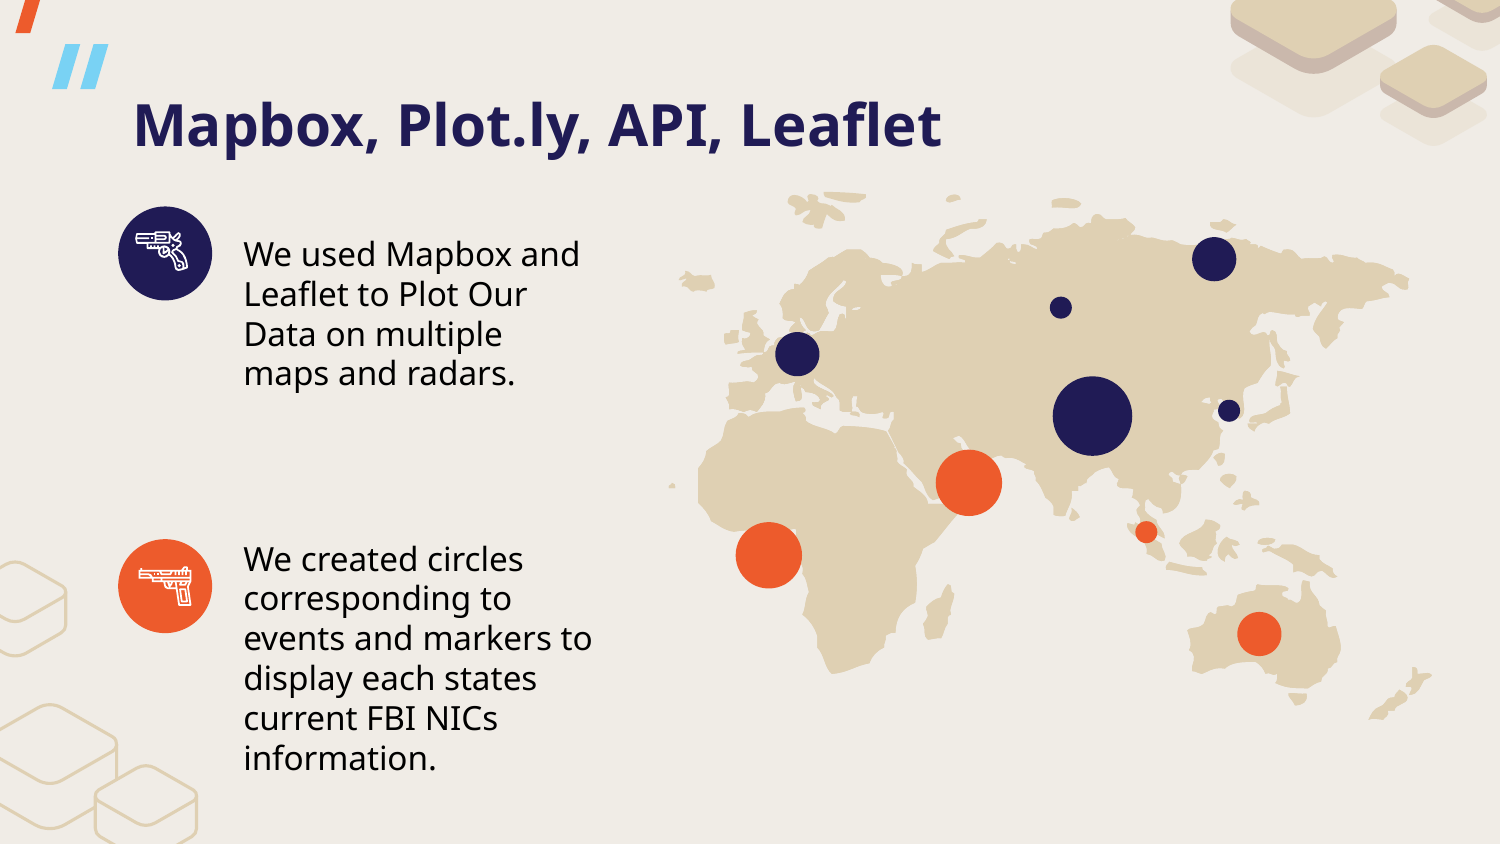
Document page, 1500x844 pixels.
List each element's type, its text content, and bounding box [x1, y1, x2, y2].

text_box We used Mapbox and Leaflet to Plot Our Data on multiple maps and radars. [228, 206, 613, 419]
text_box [134, 231, 189, 272]
text_box [118, 206, 213, 301]
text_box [138, 566, 192, 606]
text_box [118, 539, 213, 634]
text_box We created circles corresponding to events and markers to display each states current FBI NICs information. [228, 580, 613, 735]
title Mapbox, Plot.ly, API, Leaflet [117, 72, 1383, 167]
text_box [667, 191, 1433, 721]
